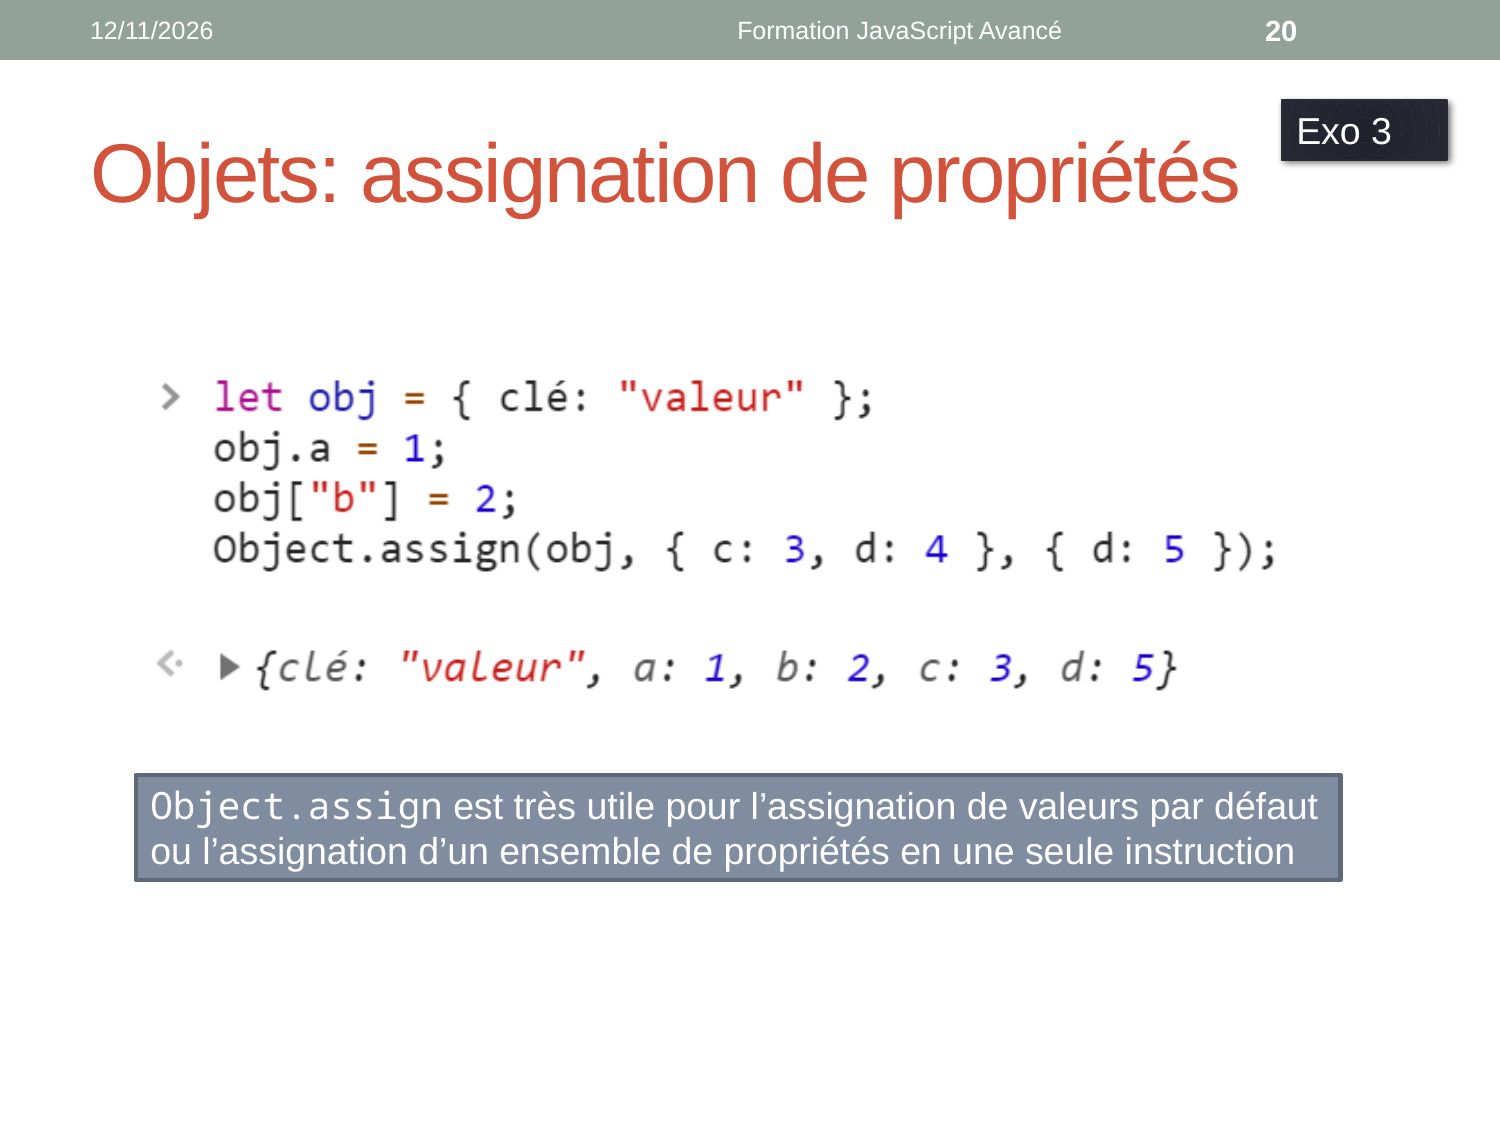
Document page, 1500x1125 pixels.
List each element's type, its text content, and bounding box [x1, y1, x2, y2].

text_box Exo 3 [1281, 99, 1448, 161]
footer Formation JavaScript Avancé [562, 3, 1238, 57]
picture [147, 361, 1299, 697]
text_box Object.assign est très utile pour l’assignation de valeurs par défaut ou l’assignation d’un ensemble de propriétés en une seule instruction [134, 773, 1343, 882]
slide_number 20 [1250, 3, 1425, 57]
title Objets: assignation de propriétés [75, 87, 1425, 250]
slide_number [75, 3, 550, 57]
